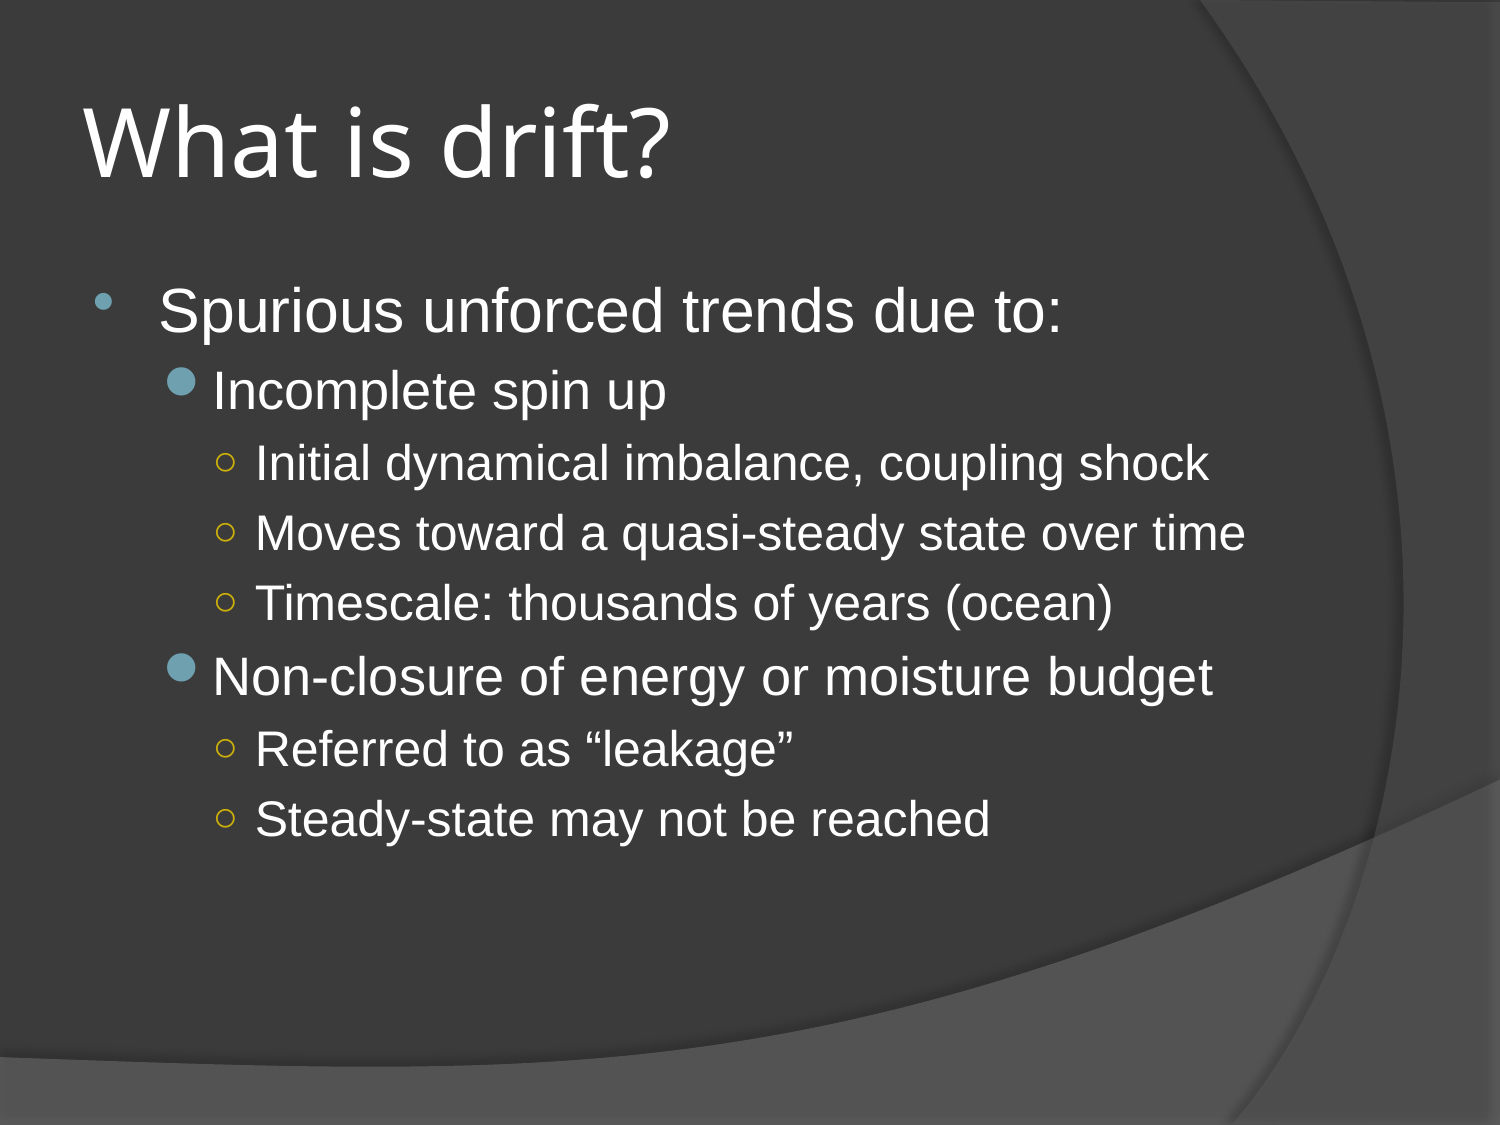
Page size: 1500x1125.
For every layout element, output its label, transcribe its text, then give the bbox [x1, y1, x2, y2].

title What is drift? [75, 45, 1300, 233]
list Spurious unforced trends due to: Incomplete spin up Initial dynamical imbalance, coupling shock Moves toward a quasi-steady state over time Timescale: thousands of years (ocean) Non-closure of energy or moisture budget Referred to as “leakage” Steady-state may not be reached [75, 262, 1300, 1005]
